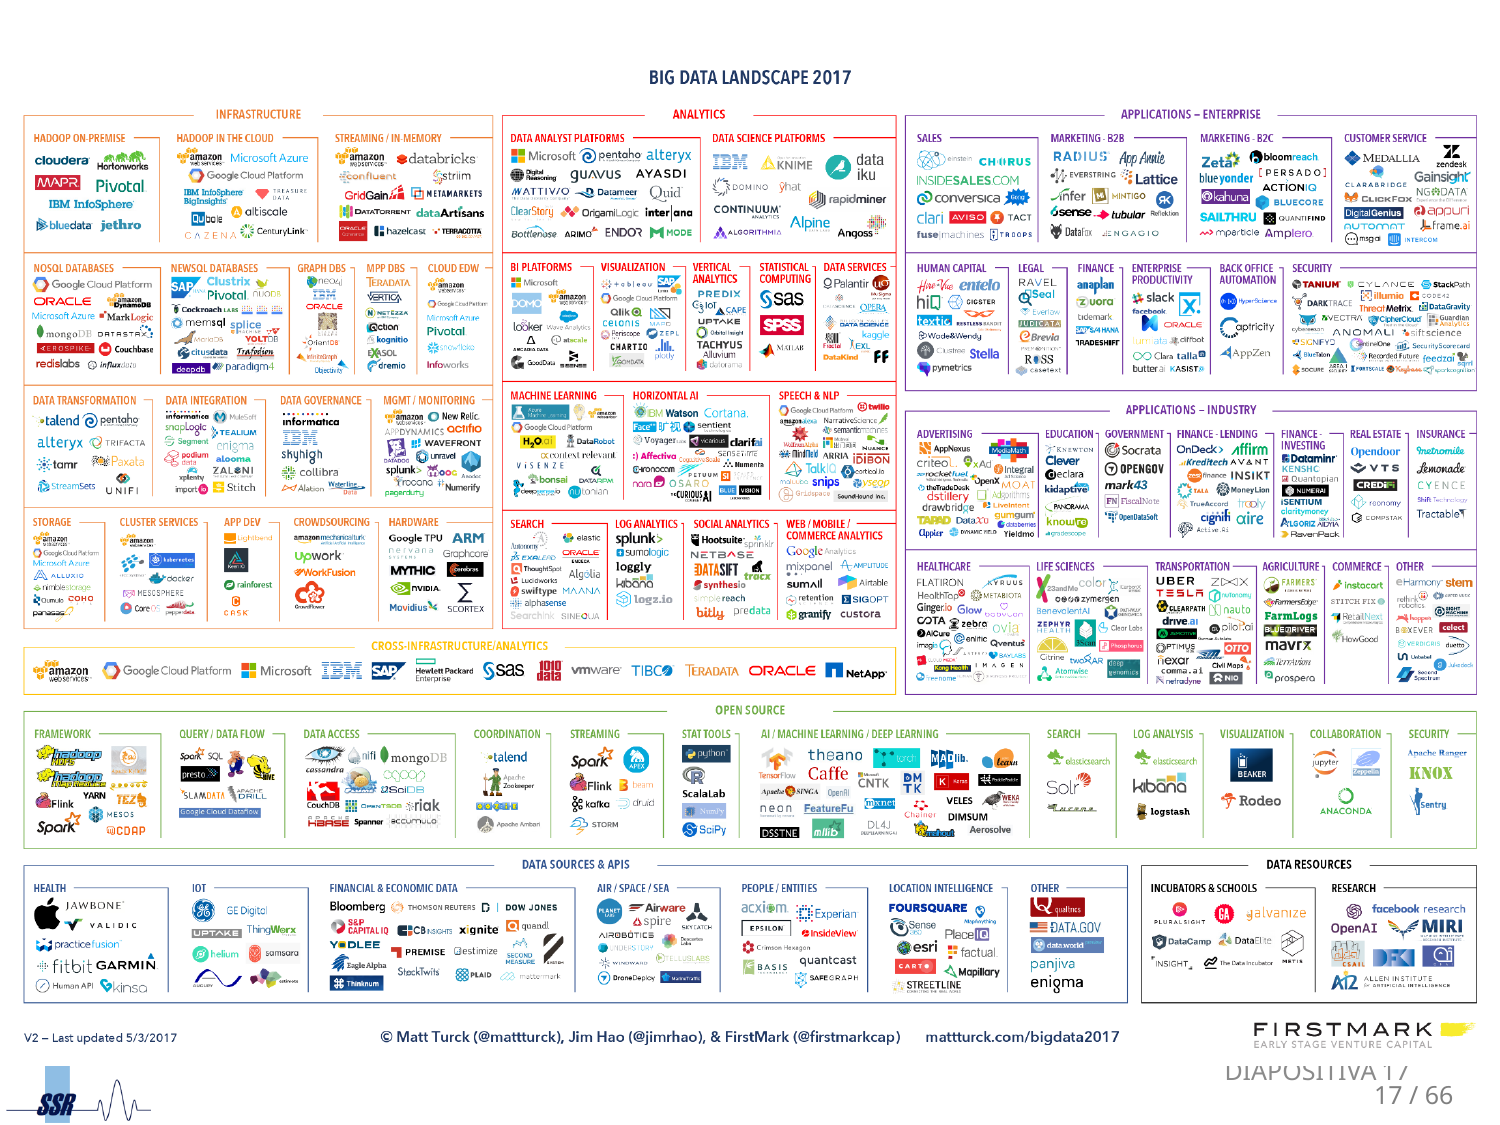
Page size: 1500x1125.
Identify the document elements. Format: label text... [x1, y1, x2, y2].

picture [0, 42, 1500, 1125]
slide_number DIAPOSITIVA 17 [1074, 1074, 1425, 1103]
